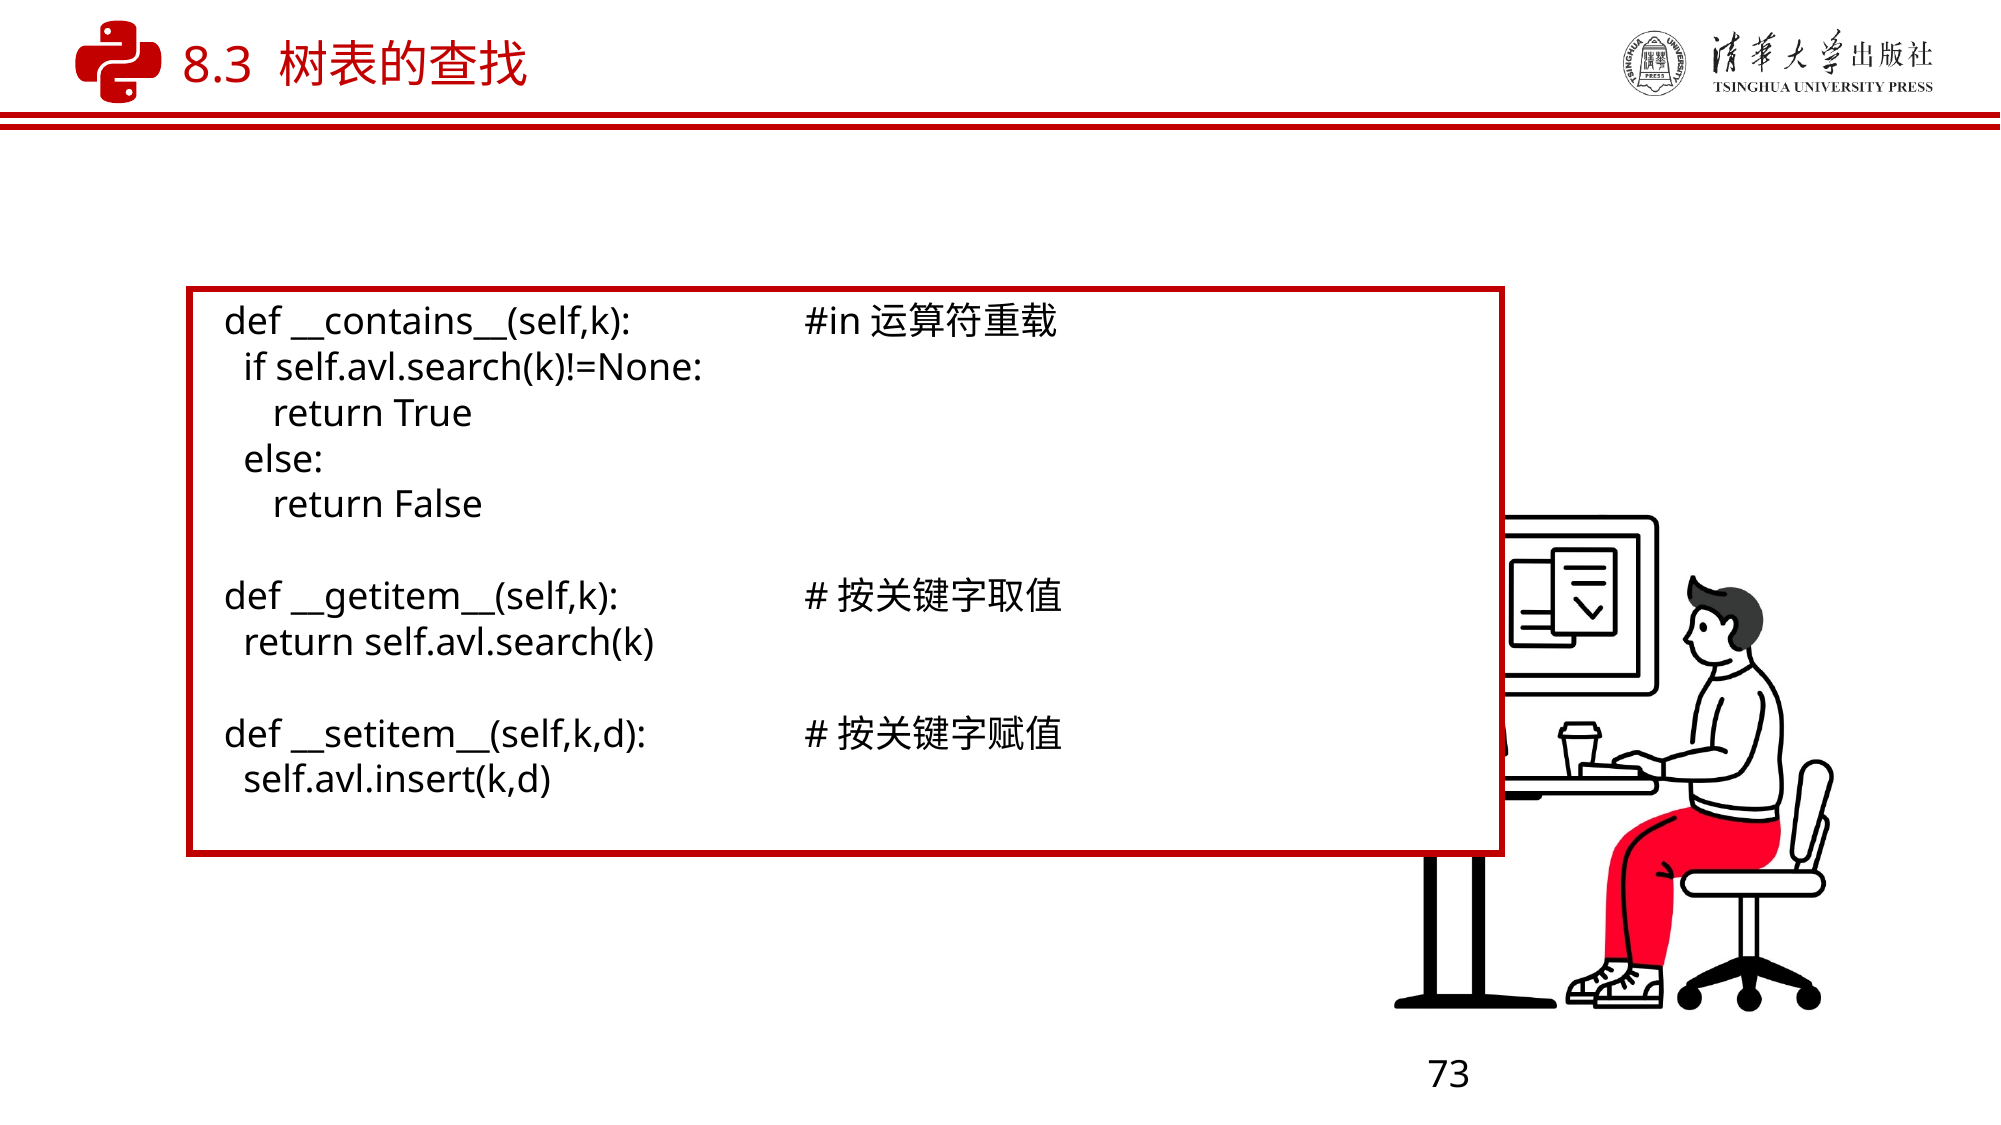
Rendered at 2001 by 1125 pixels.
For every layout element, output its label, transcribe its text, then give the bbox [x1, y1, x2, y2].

text_box def __contains__(self,k): #in运算符重载 if self.avl.search(k)!=None: return True else: return False def __getitem__(self,k): #按关键字取值 return self.avl.search(k) def __setitem__(self,k,d): #按关键字赋值 self.avl.insert(k,d) [189, 288, 1503, 855]
slide_number 73 [1412, 1047, 1863, 1103]
picture [1354, 455, 1907, 1047]
text_box 8.3 树表的查找 [167, 24, 543, 100]
